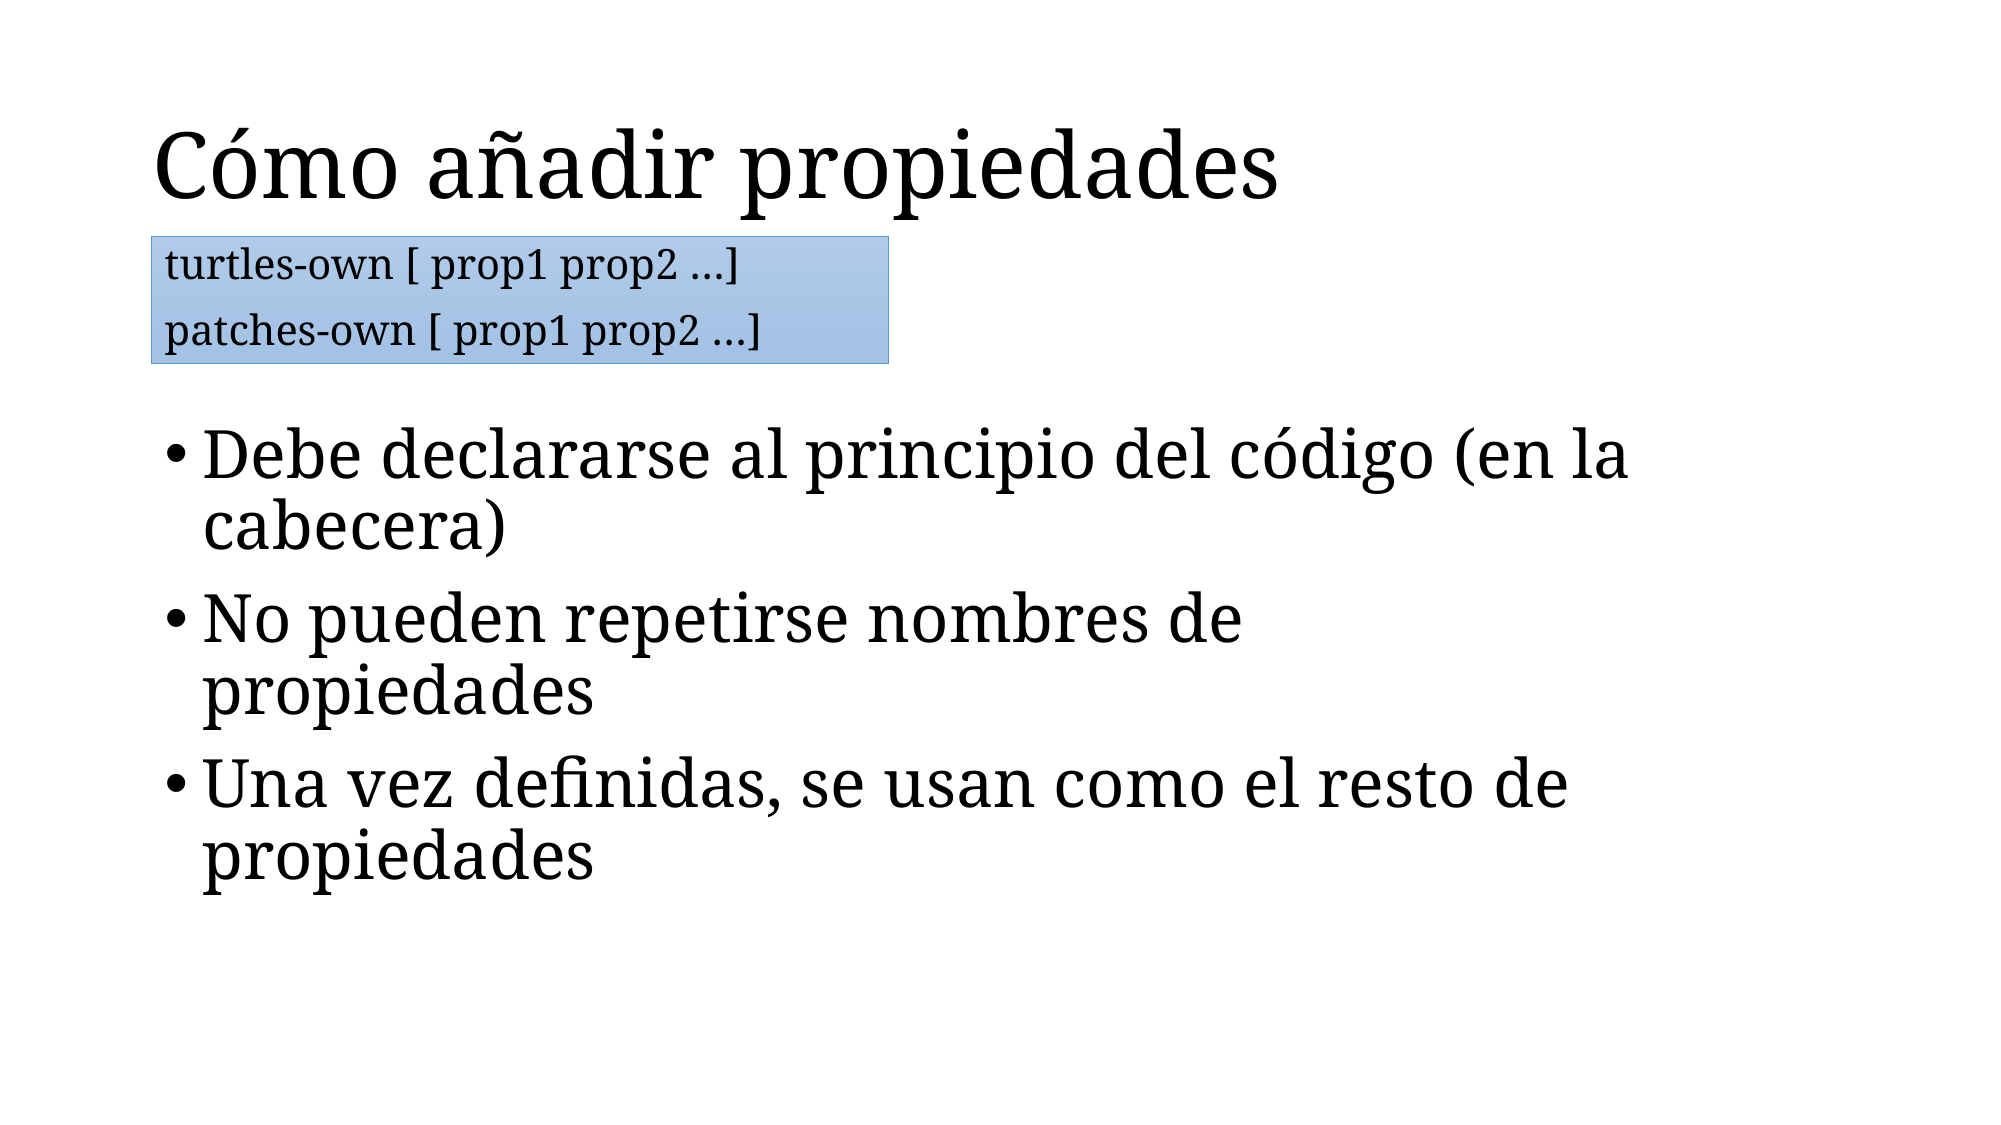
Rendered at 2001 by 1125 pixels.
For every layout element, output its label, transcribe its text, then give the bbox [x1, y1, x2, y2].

list turtles-own [ prop1 prop2 …] patches-own [ prop1 prop2 …] Debe declararse al principio del código (en la cabecera) No pueden repetirse nombres de propiedades Una vez definidas, se usan como el resto de propiedades [149, 236, 1658, 1045]
title Cómo añadir propiedades [137, 59, 1863, 278]
